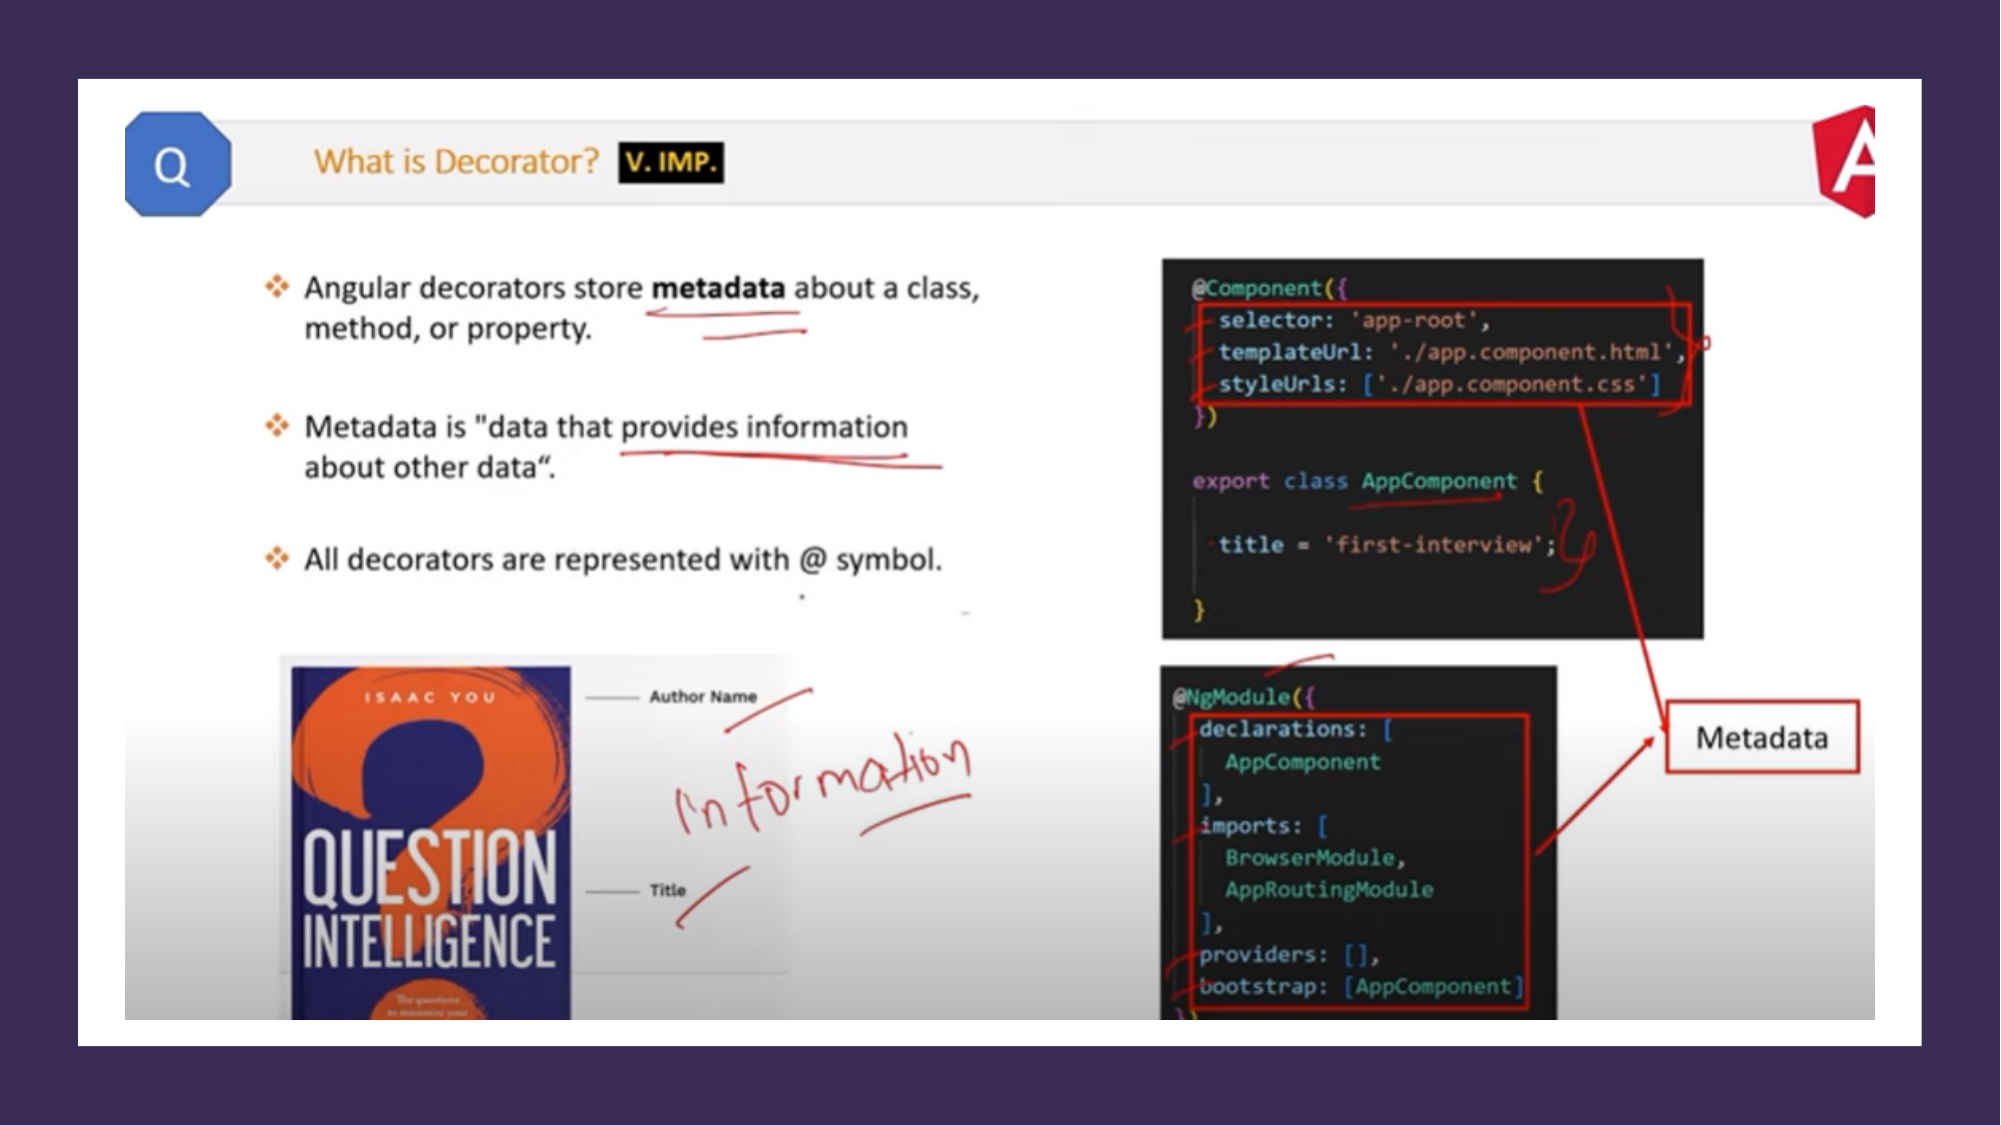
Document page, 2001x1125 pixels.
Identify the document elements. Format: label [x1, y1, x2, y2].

text_box [77, 78, 1923, 1047]
text_box [0, 0, 2000, 1125]
picture [125, 105, 1875, 1020]
